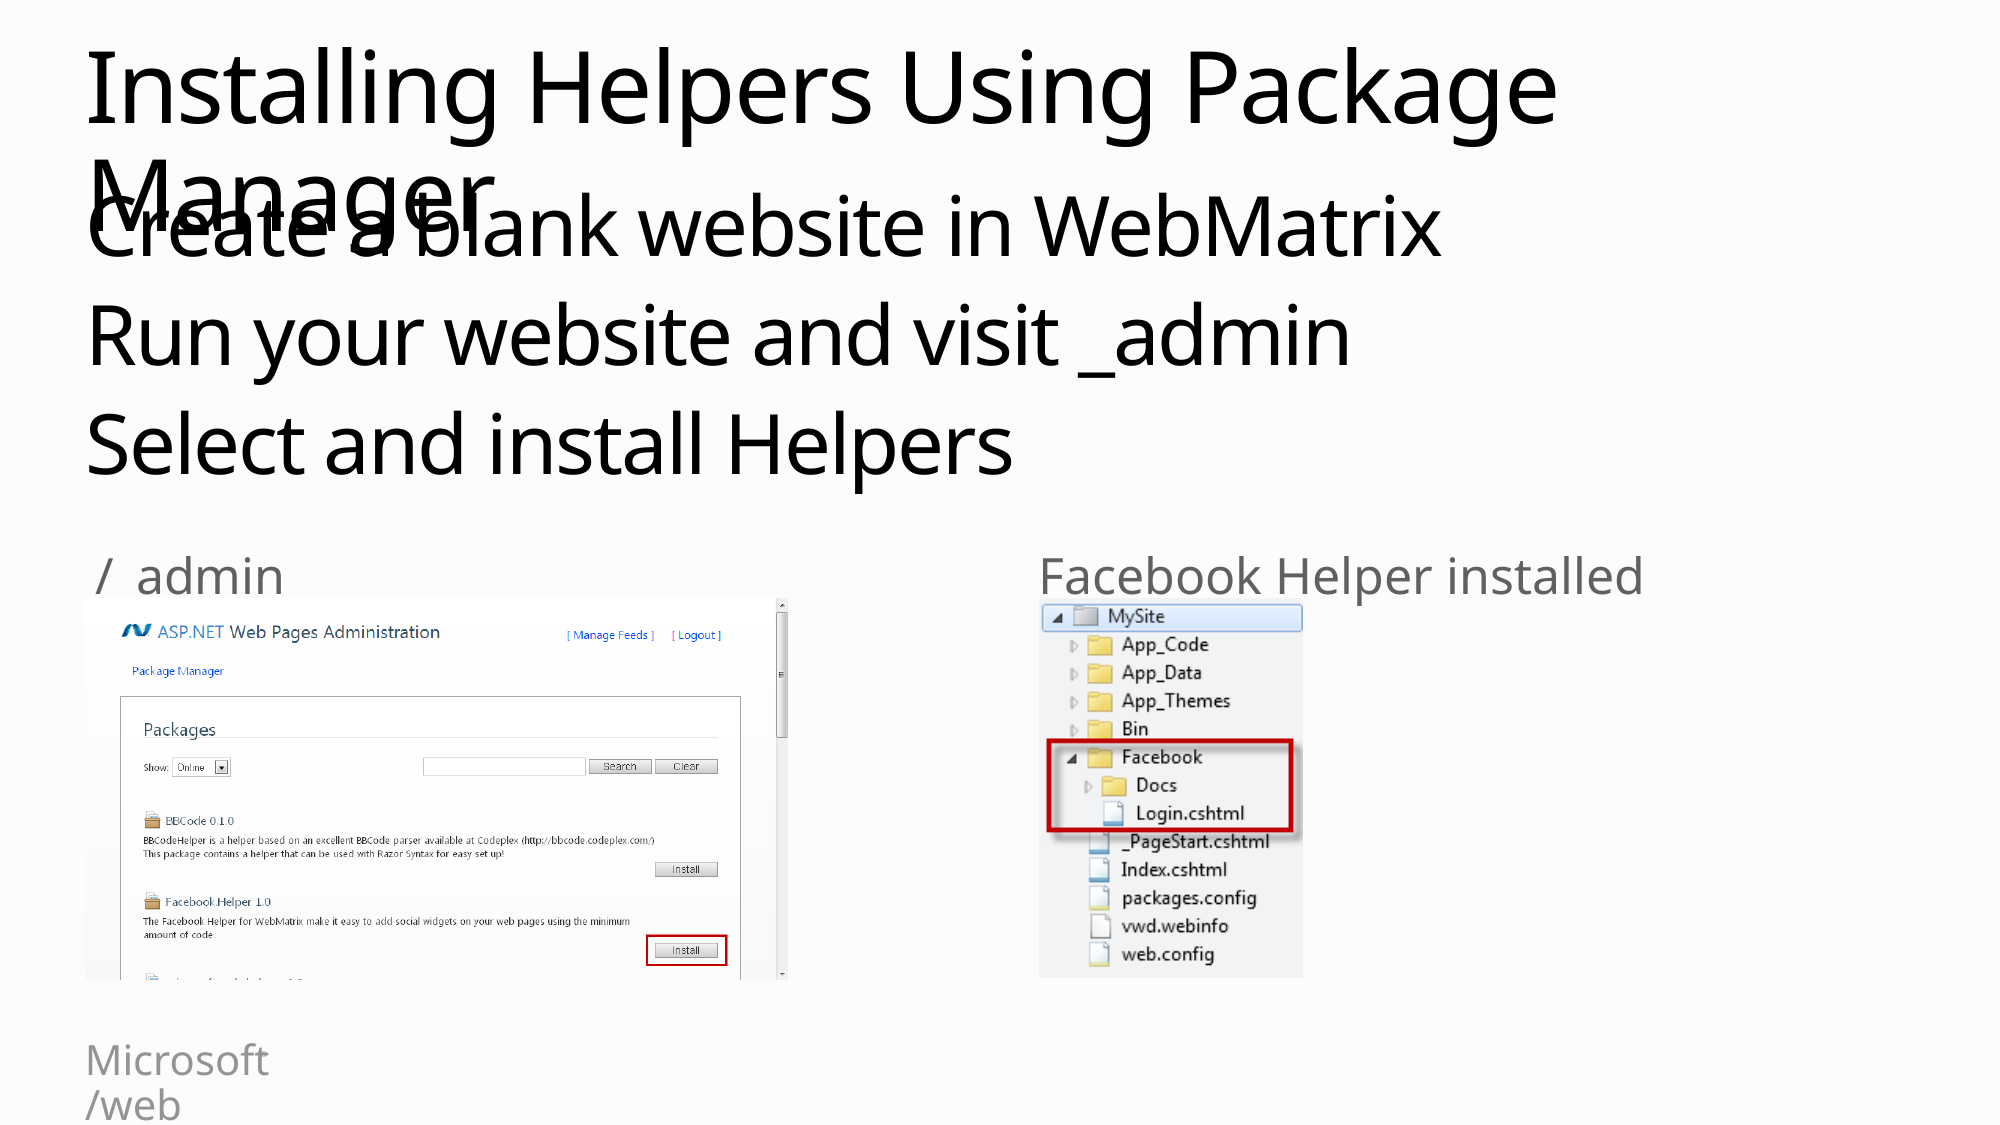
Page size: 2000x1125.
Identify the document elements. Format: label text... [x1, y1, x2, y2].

picture [84, 597, 788, 980]
title Installing Helpers Using Package Manager [85, 37, 1914, 147]
picture [1039, 597, 1303, 978]
text_box Facebook Helper installed [1023, 537, 1661, 613]
text_box /_admin [80, 537, 301, 600]
list Create a blank website in WebMatrix Run your website and visit _admin Select and install Helpers [85, 185, 1914, 341]
